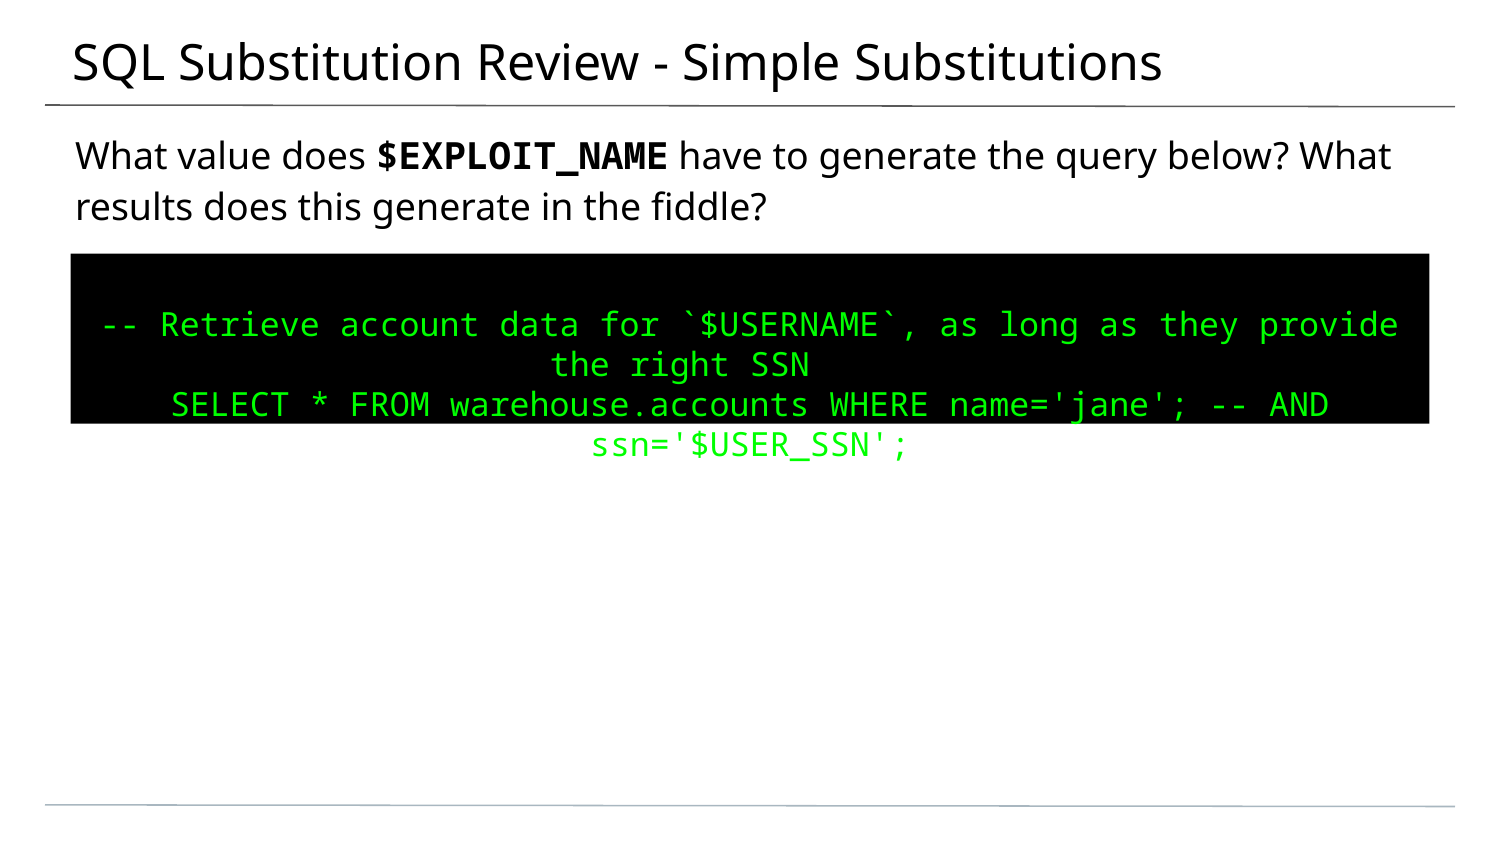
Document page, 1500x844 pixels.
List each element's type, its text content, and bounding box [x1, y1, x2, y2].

subtitle -- Retrieve account data for `$USERNAME`, as long as they provide the right SSN SELECT * FROM warehouse.accounts WHERE name='jane'; -- AND ssn='$USER_SSN'; [70, 253, 1430, 424]
title SQL Substitution Review - Simple Substitutions [0, 0, 1500, 88]
subtitle What value does $EXPLOIT_NAME have to generate the query below? What results does this generate in the fiddle? [0, 110, 1500, 171]
